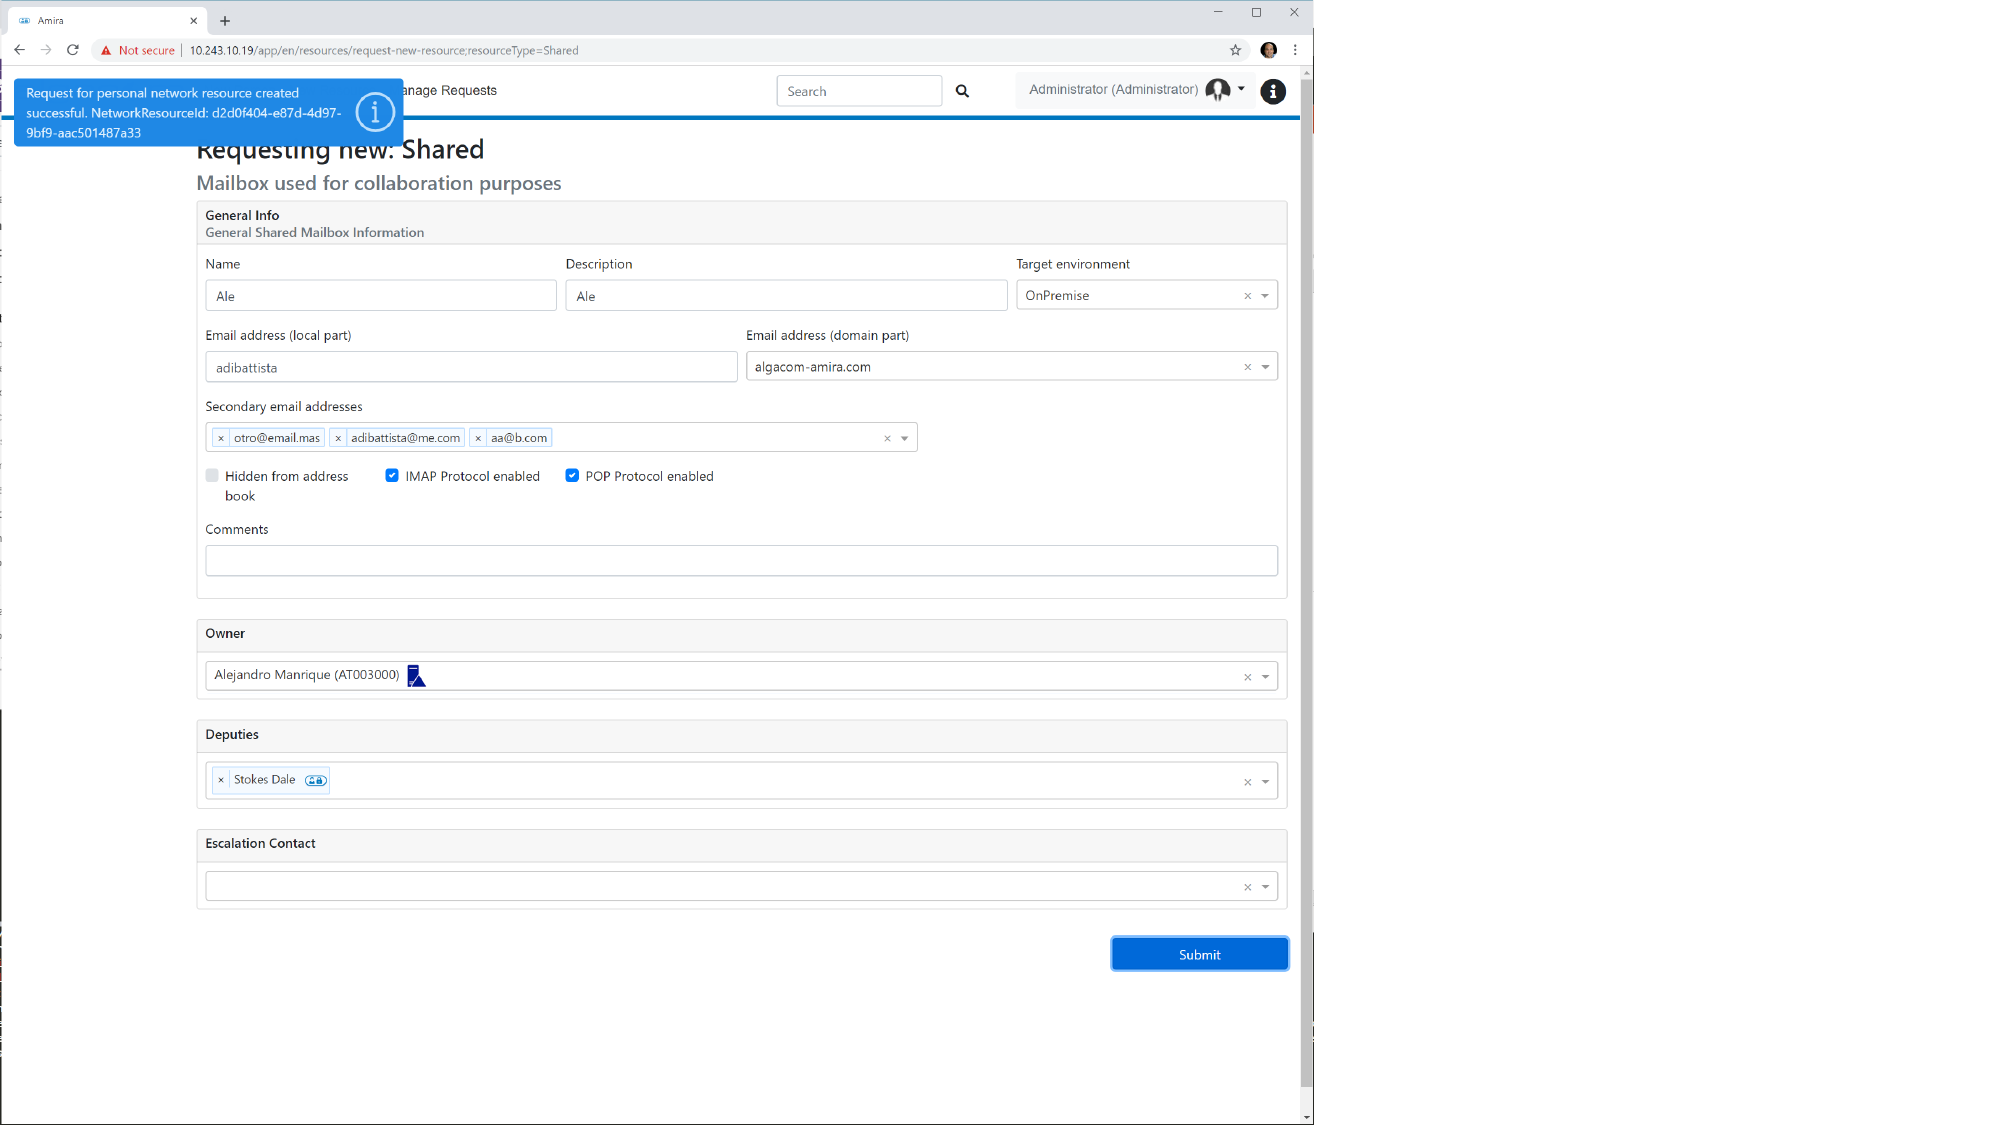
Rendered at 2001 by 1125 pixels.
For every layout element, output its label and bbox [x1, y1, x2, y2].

picture [0, 0, 1314, 1125]
